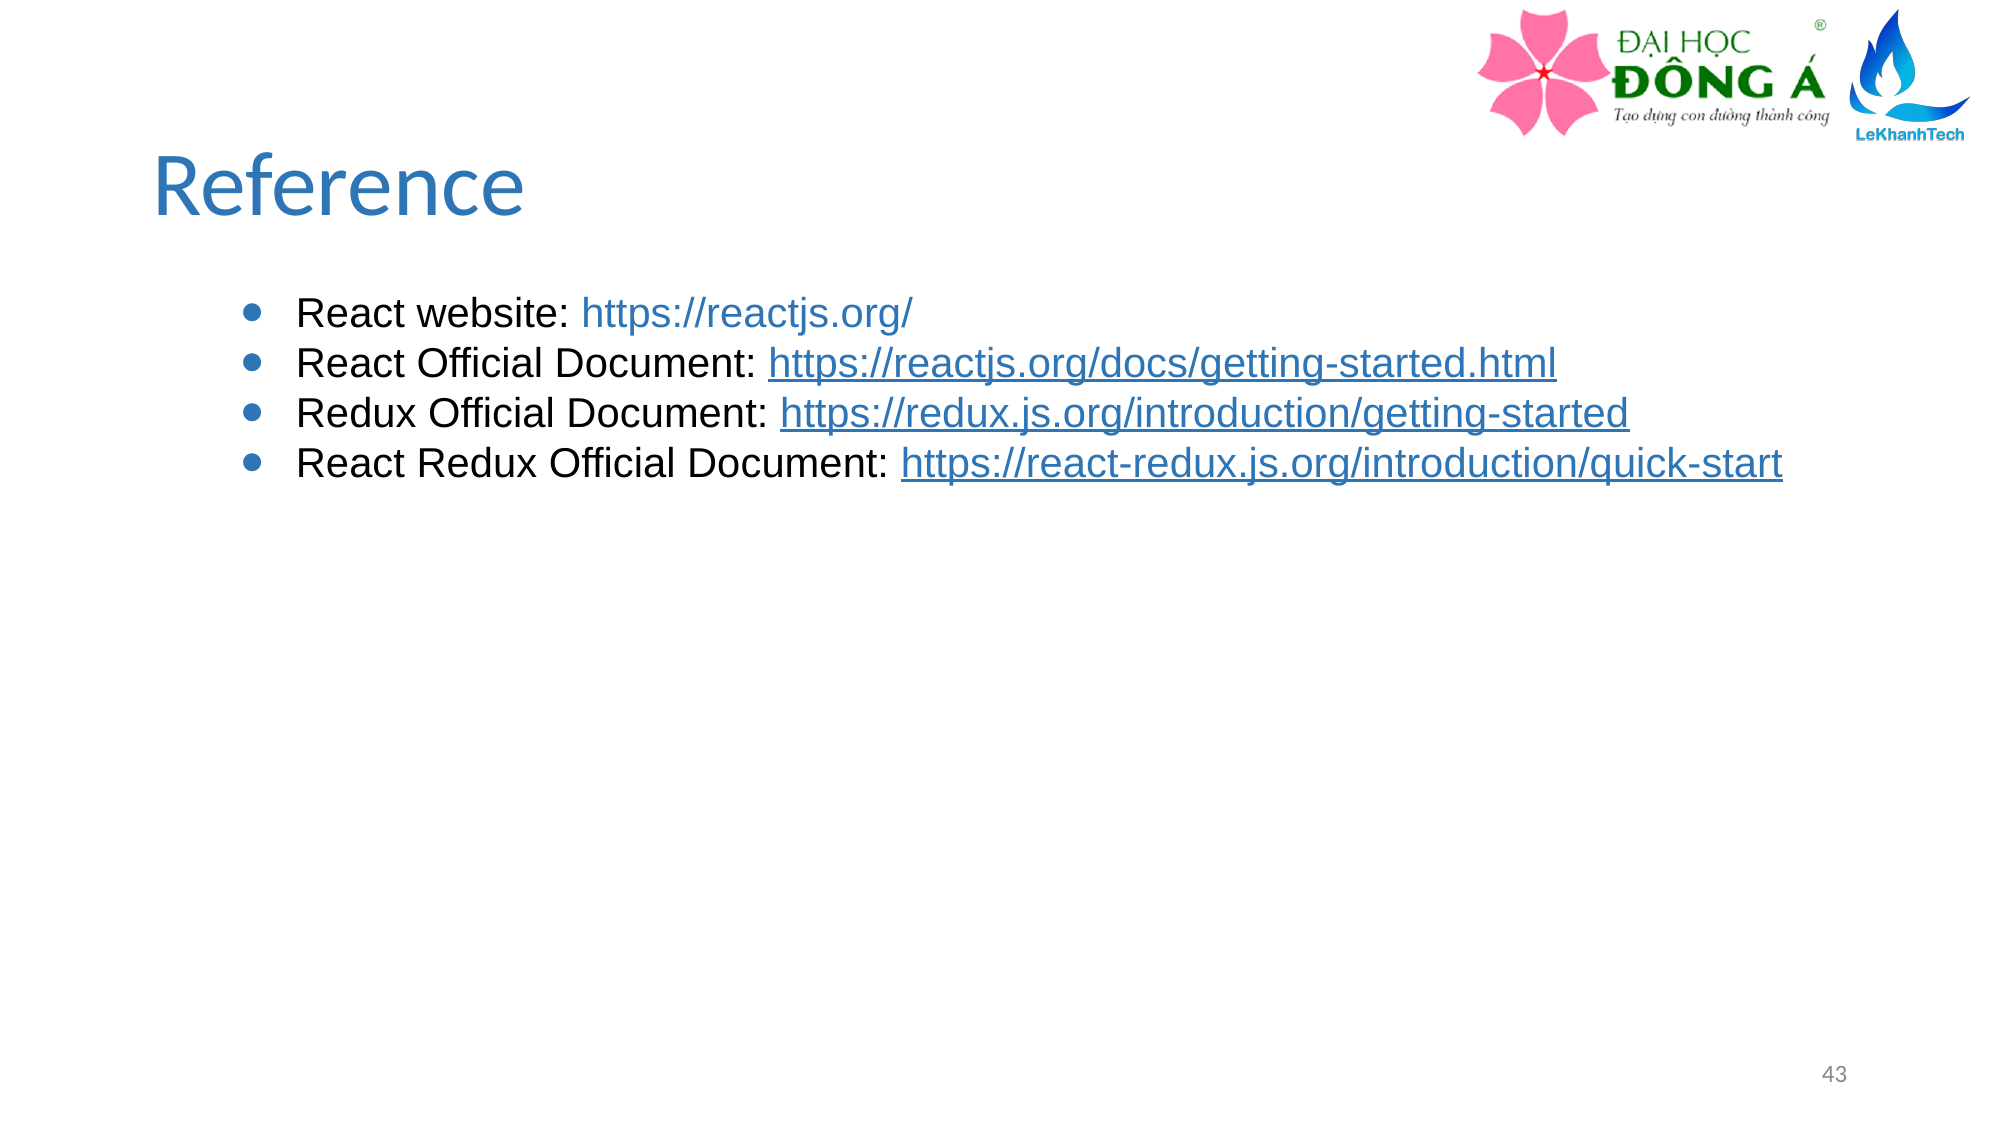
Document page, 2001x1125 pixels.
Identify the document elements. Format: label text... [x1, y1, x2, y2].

text_box React website: https://reactjs.org/ React Official Document: https://reactjs.org/docs/getting-started.html Redux Official Document: https://redux.js.org/introduction/getting-started React Redux Official Document: https://react-redux.js.org/introduction/quick-start [205, 270, 1843, 934]
title Reference [137, 91, 1863, 280]
slide_number 43 [1412, 1042, 1863, 1103]
picture [1465, 5, 1980, 144]
